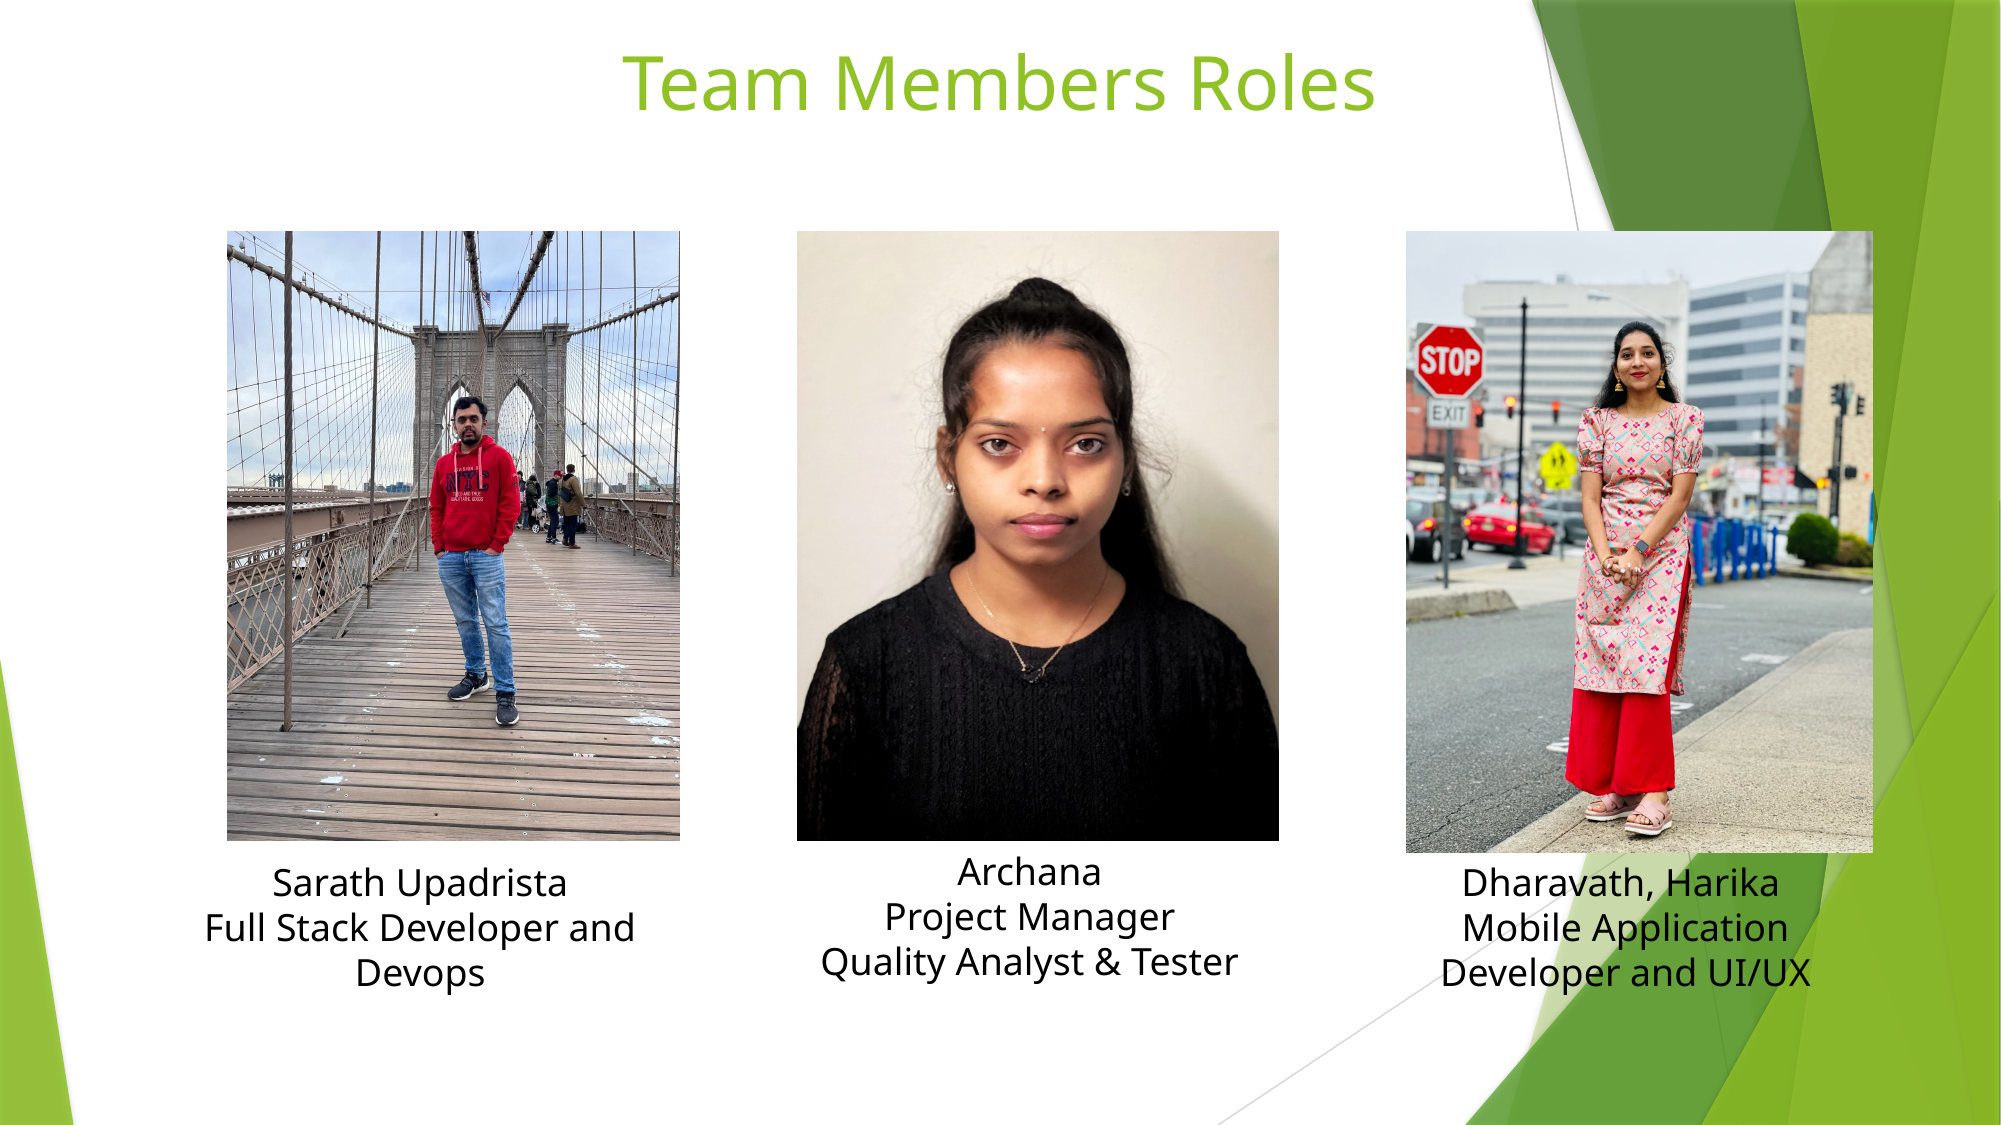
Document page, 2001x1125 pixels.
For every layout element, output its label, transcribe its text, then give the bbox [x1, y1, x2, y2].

picture [1406, 230, 1873, 853]
title Team Members Roles [187, 28, 1813, 191]
text_box Dharavath, Harika Mobile Application Developer and UI/UX [1392, 851, 1859, 1002]
text_box Sarath Upadrista Full Stack Developer and Devops [187, 851, 654, 1002]
text_box Archana Project Manager Quality Analyst & Tester [797, 849, 1263, 991]
picture [226, 230, 681, 841]
picture [796, 230, 1279, 841]
